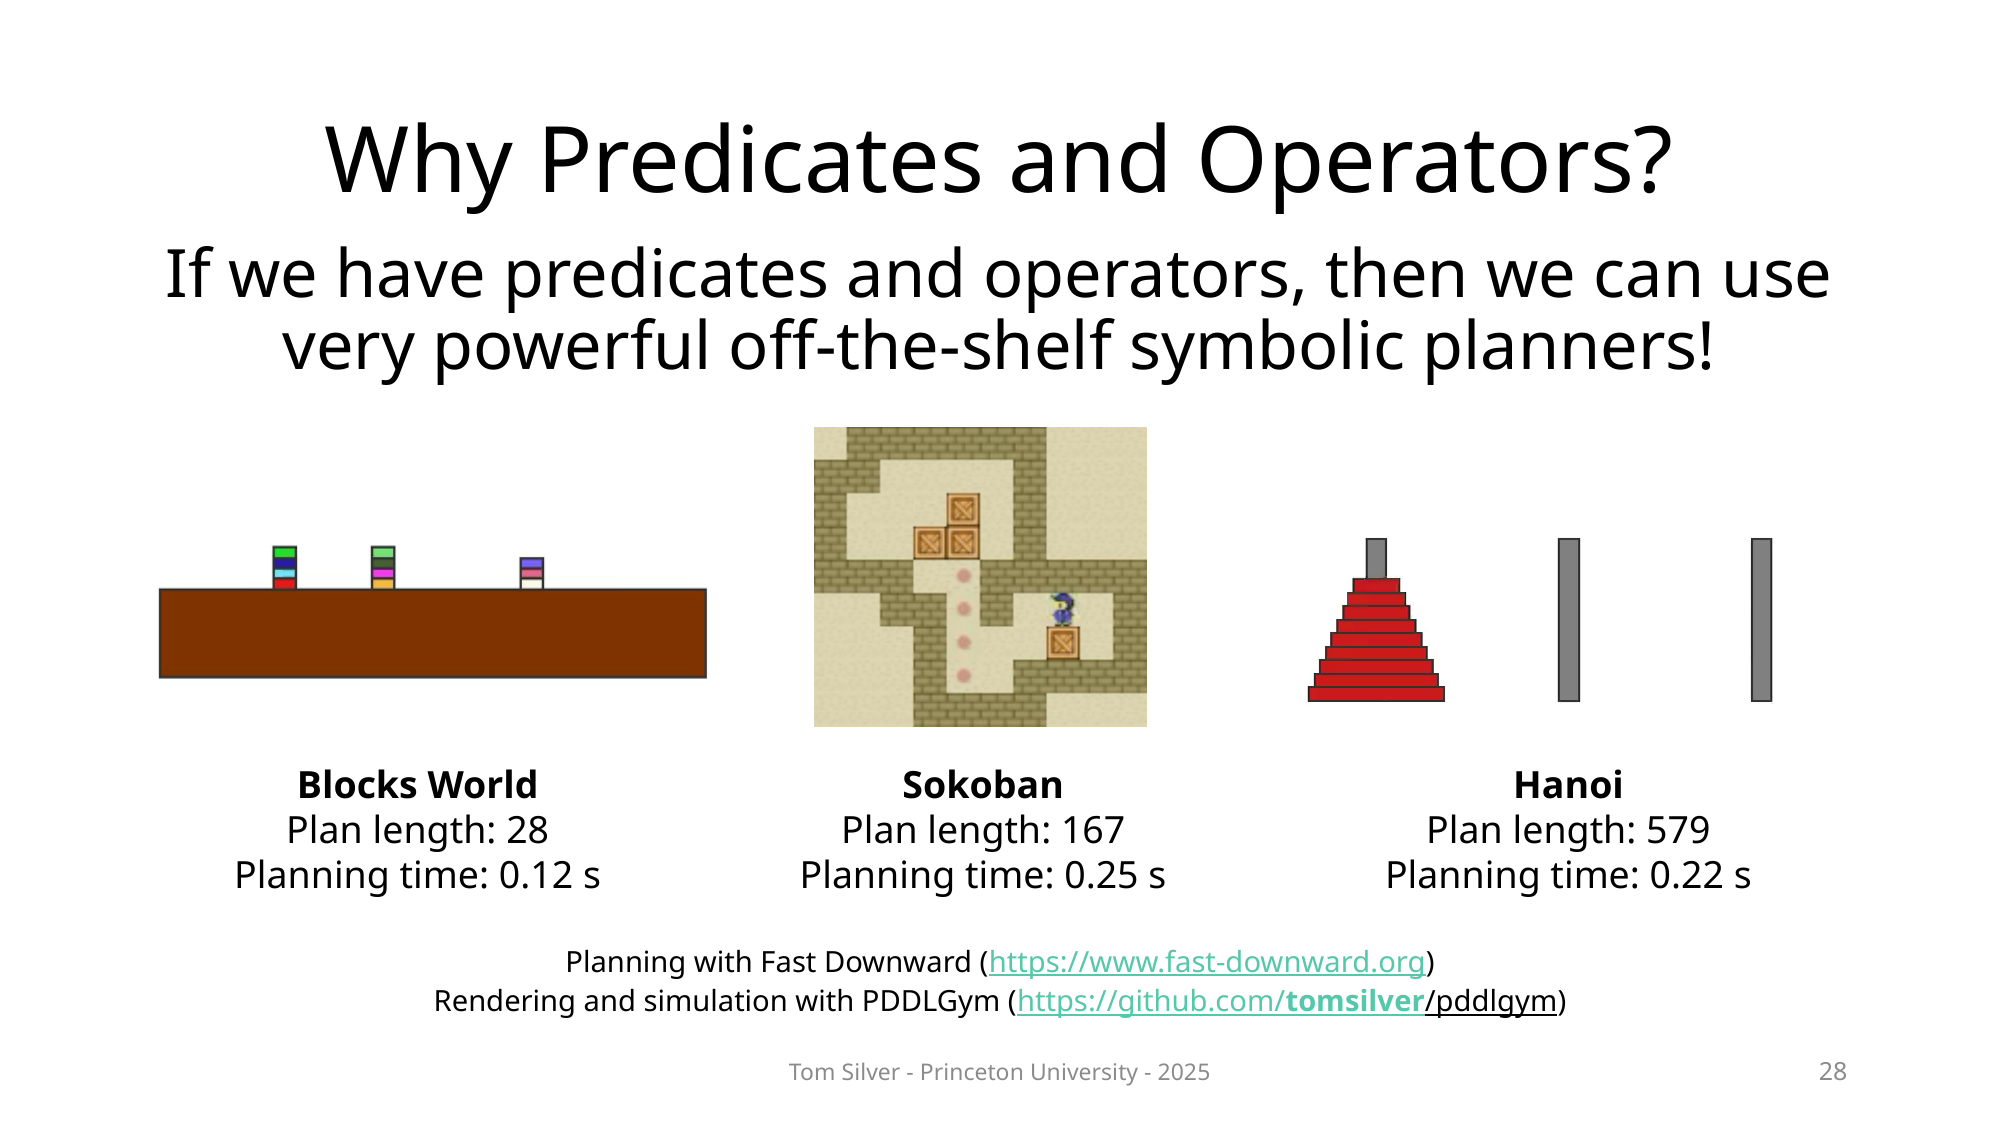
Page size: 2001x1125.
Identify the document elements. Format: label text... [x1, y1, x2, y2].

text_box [813, 427, 1147, 728]
text_box Sokoban Plan length: 167 Planning time: 0.25 s [784, 753, 1182, 904]
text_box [151, 461, 715, 687]
footer Tom Silver - Princeton University - 2025 [605, 1042, 1395, 1103]
text_box Hanoi Plan length: 579 Planning time: 0.22 s [1370, 753, 1767, 904]
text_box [1258, 490, 1879, 708]
list If we have predicates and operators, then we can use very powerful off-the-shelf symbolic planners! [137, 232, 1863, 420]
text_box Planning with Fast Downward (https://www.fast-downward.org) Rendering and simulation with PDDLGym (https://github.com/tomsilver/pddlgym) [418, 935, 1582, 1030]
slide_number 28 [1412, 1042, 1863, 1103]
text_box Why Predicates and Operators? [174, 113, 1826, 221]
text_box Blocks World Plan length: 28 Planning time: 0.12 s [219, 753, 617, 904]
